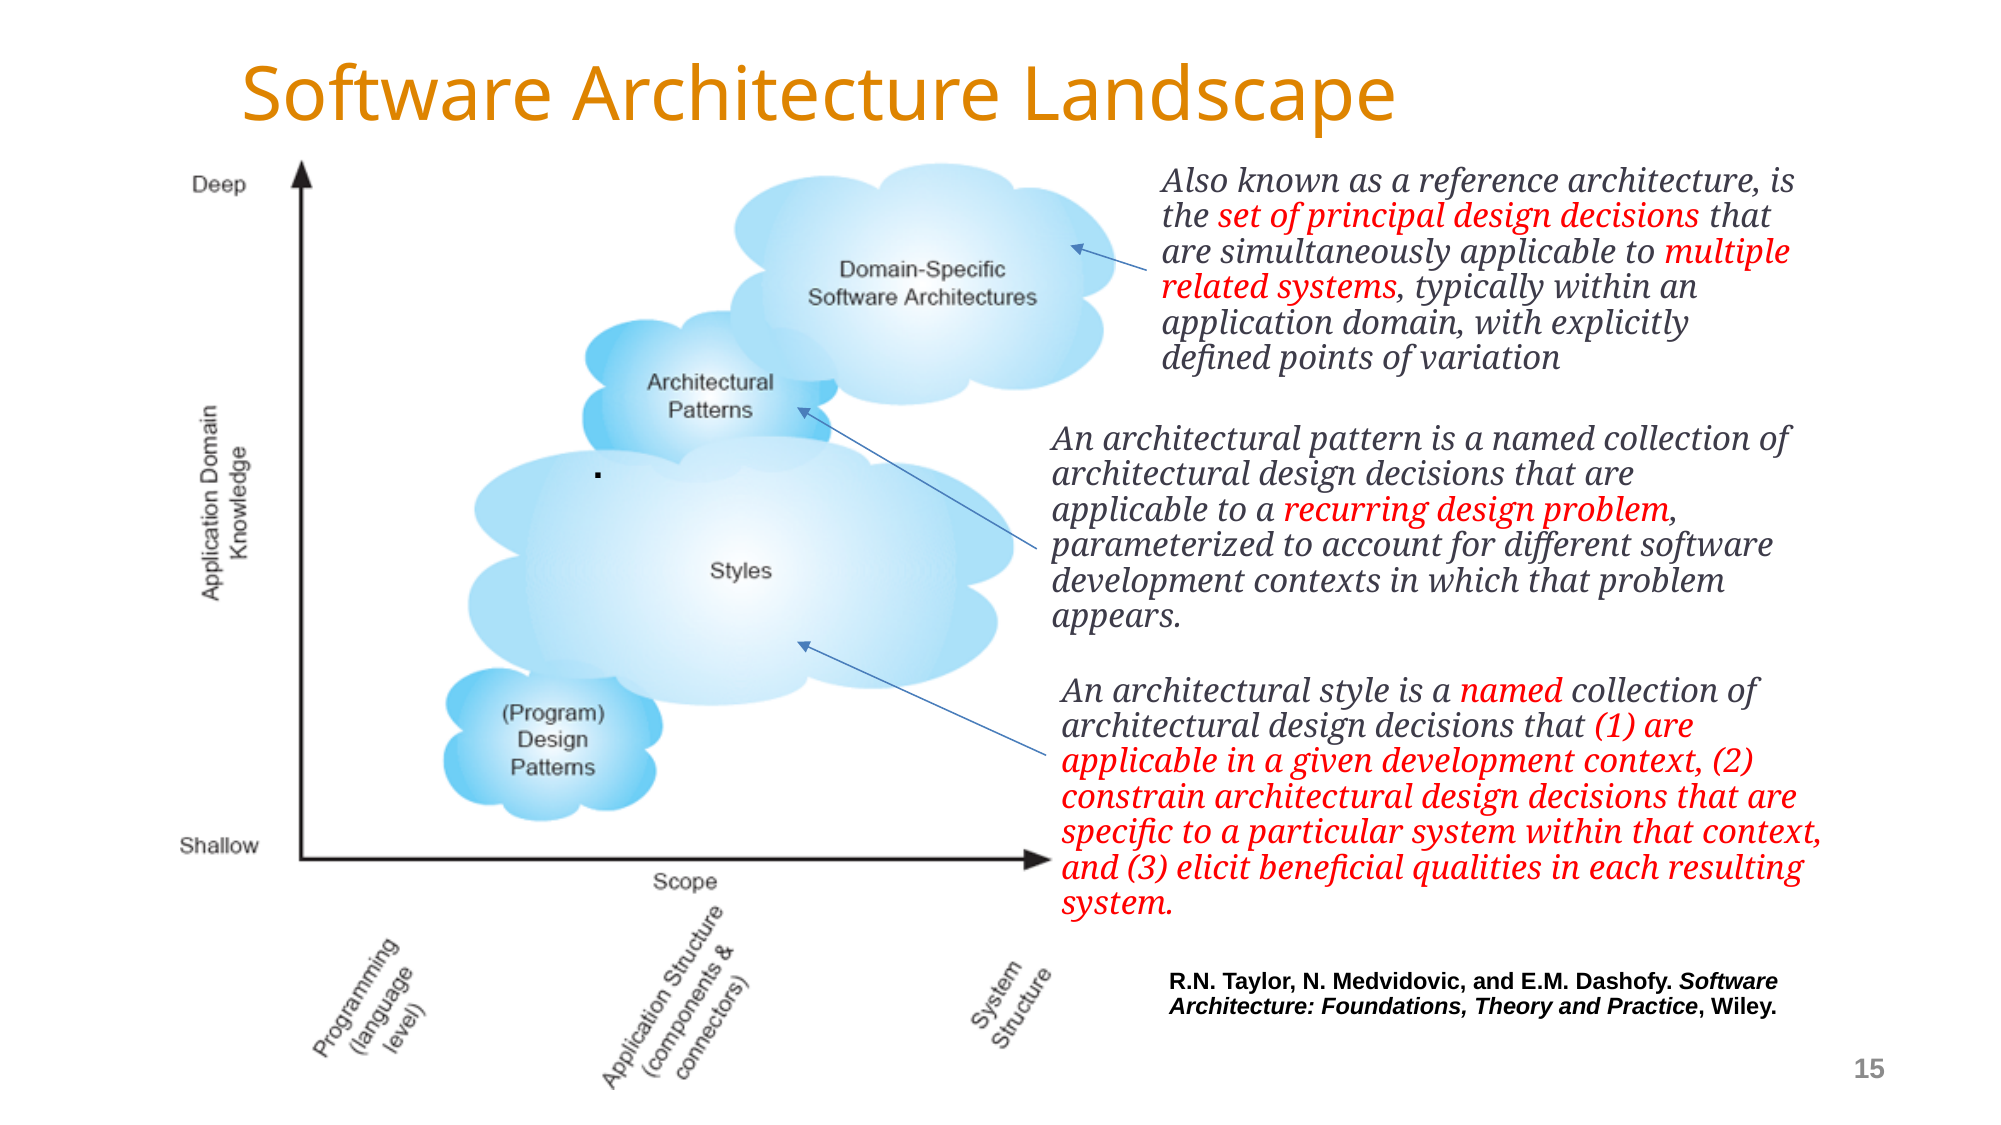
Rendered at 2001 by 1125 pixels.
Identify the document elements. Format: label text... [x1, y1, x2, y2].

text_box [796, 641, 1047, 756]
picture [179, 159, 1116, 1091]
slide_number 15 [1433, 1039, 1900, 1100]
text_box . [1120, 438, 1422, 494]
text_box Also known as a reference architecture, is the set of principal design decisions that are simultaneously applicable to multiple related systems, typically within an application domain, with explicitly defined points of variation [1146, 156, 1820, 384]
text_box An architectural style is a named collection of architectural design decisions that (1) are applicable in a given development context, (2) constrain architectural design decisions that are specific to a particular system within that context, and (3) elicit beneficial qualities in each resulting system. [1120, 666, 1850, 929]
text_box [1070, 245, 1147, 272]
title Software Architecture Landscape [226, 33, 1746, 148]
text_box An architectural pattern is a named collection of architectural design decisions that are applicable to a recurring design problem, parameterized to account for different software development contexts in which that problem appears. [1120, 414, 1807, 642]
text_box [796, 407, 1038, 550]
text_box R.N. Taylor, N. Medvidovic, and E.M. Dashofy. Software Architecture: Foundations, Theory and Practice, Wiley. [1120, 961, 1905, 1027]
